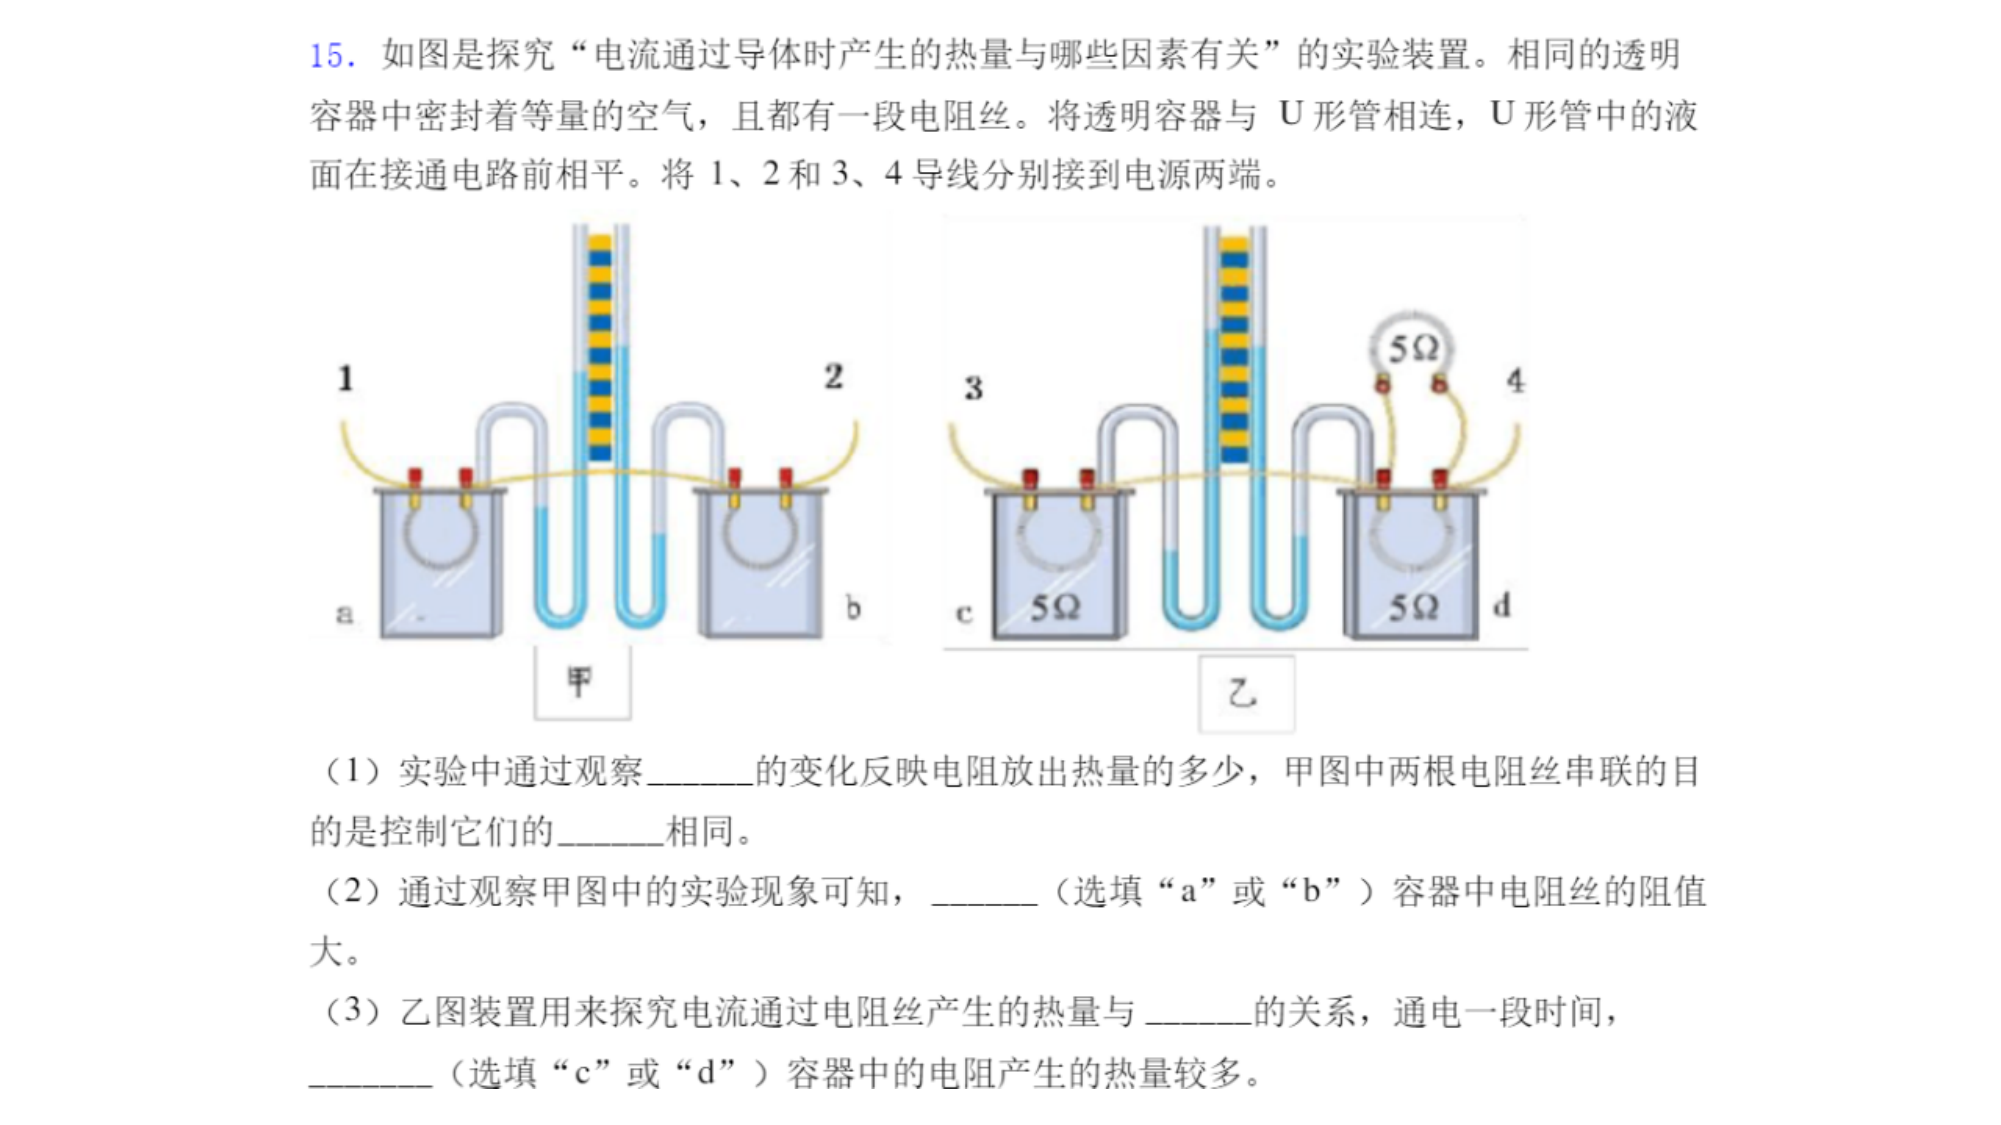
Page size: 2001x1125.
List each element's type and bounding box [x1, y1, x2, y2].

picture [268, 35, 1732, 1090]
